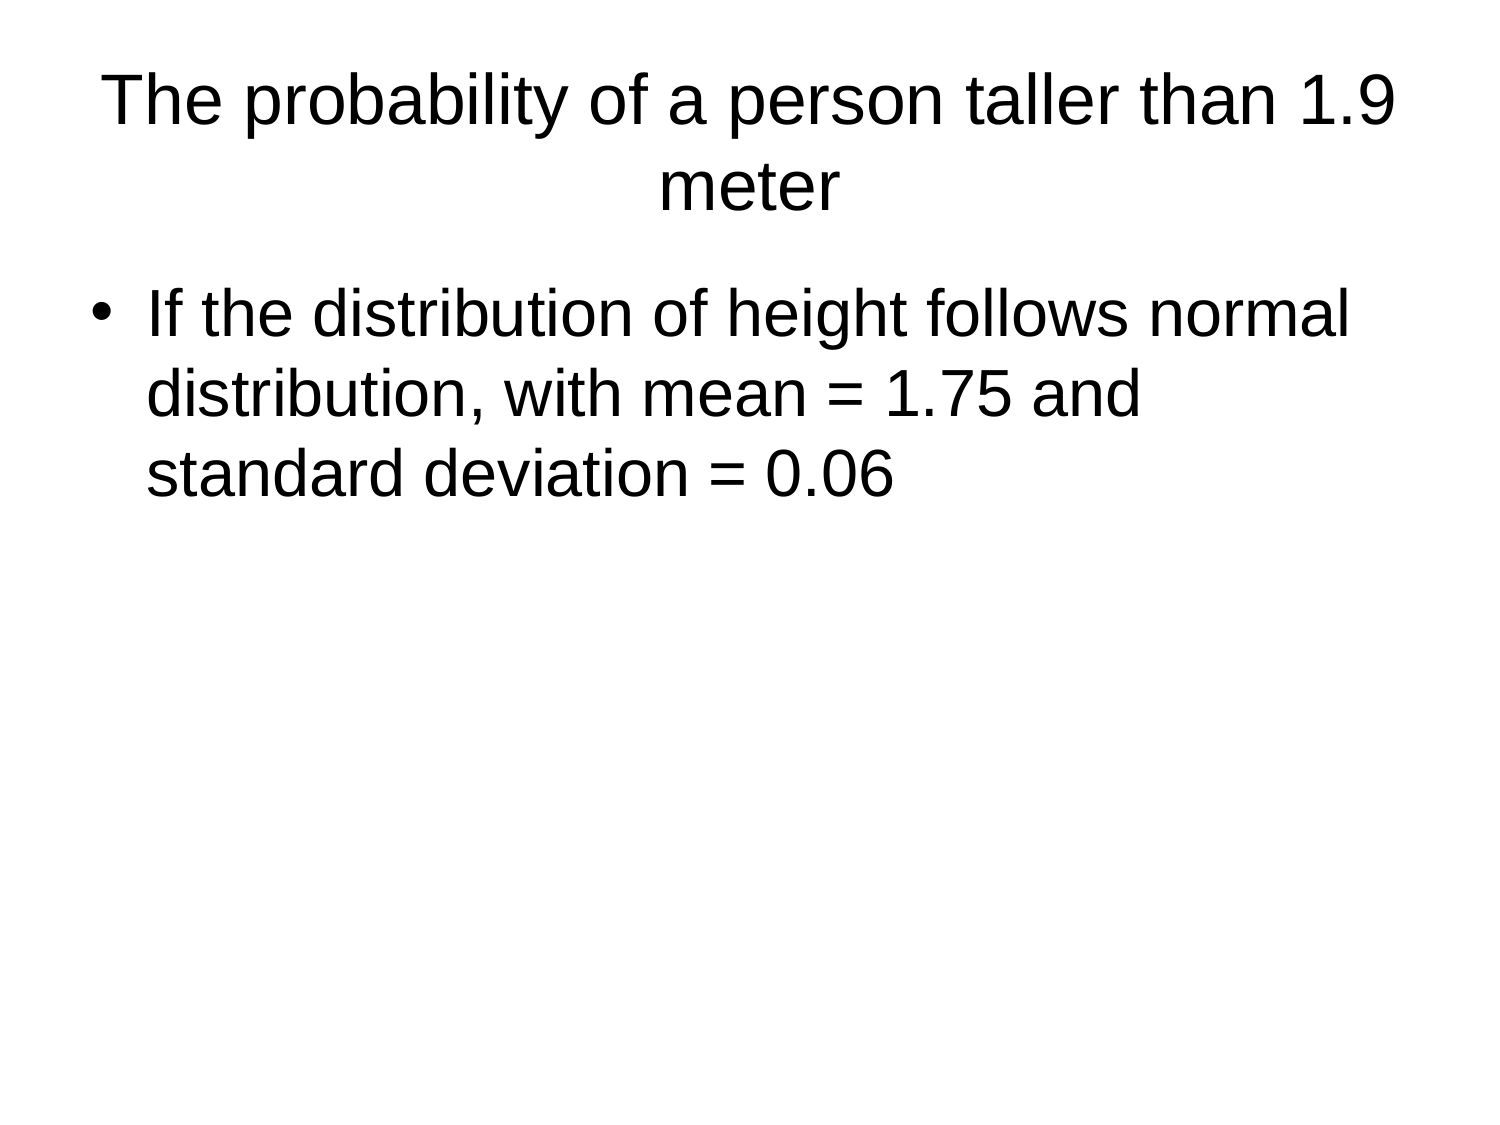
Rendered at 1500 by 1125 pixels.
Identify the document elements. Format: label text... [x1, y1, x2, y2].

title The probability of a person taller than 1.9 meter [75, 45, 1425, 233]
list If the distribution of height follows normal distribution, with mean = 1.75 and standard deviation = 0.06 [75, 262, 1425, 1005]
